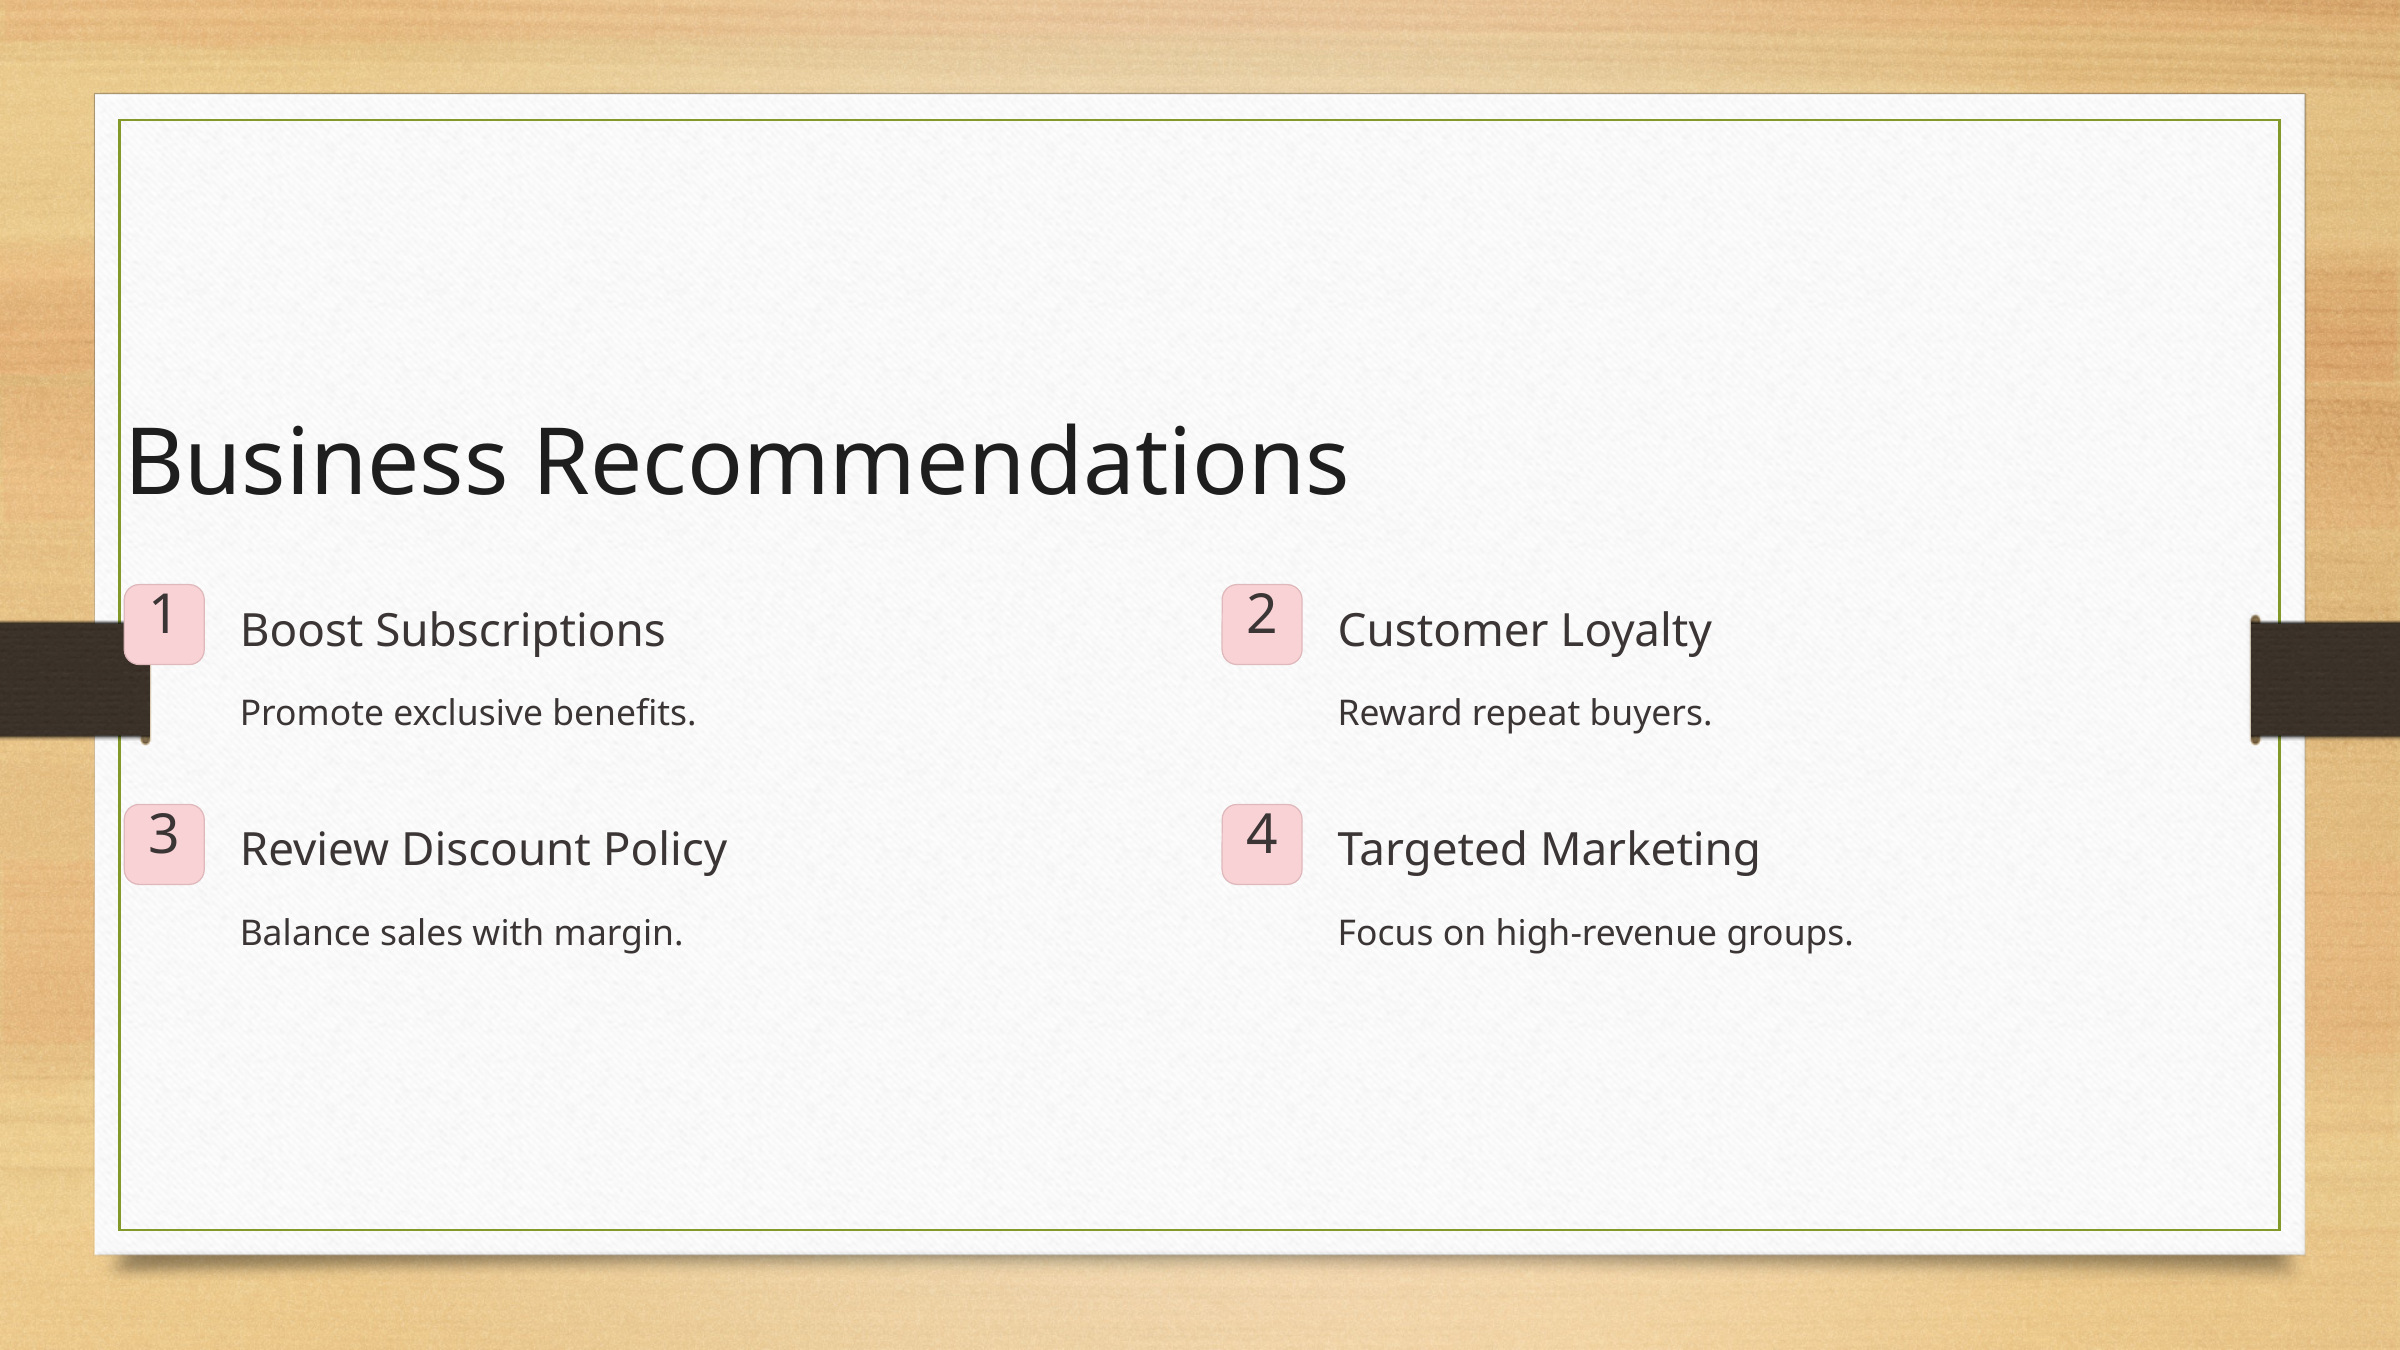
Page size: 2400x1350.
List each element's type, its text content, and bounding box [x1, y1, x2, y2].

text_box Balance sales with margin. [239, 896, 1178, 954]
text_box [124, 804, 205, 885]
text_box [124, 584, 205, 665]
text_box [1222, 584, 1303, 665]
text_box Reward repeat buyers. [1337, 676, 2276, 734]
picture [0, 0, 2400, 1350]
text_box 4 [1234, 809, 1291, 880]
text_box Boost Subscriptions [239, 596, 730, 656]
text_box 3 [136, 809, 193, 880]
text_box Targeted Marketing [1337, 816, 1811, 876]
text_box [1222, 804, 1303, 885]
text_box Promote exclusive benefits. [239, 676, 1178, 734]
text_box Business Recommendations [124, 396, 1485, 514]
text_box Customer Loyalty [1337, 596, 1806, 656]
text_box Focus on high-revenue groups. [1337, 896, 2276, 954]
text_box Review Discount Policy [239, 816, 800, 876]
text_box 1 [136, 589, 193, 660]
text_box 2 [1234, 589, 1291, 660]
